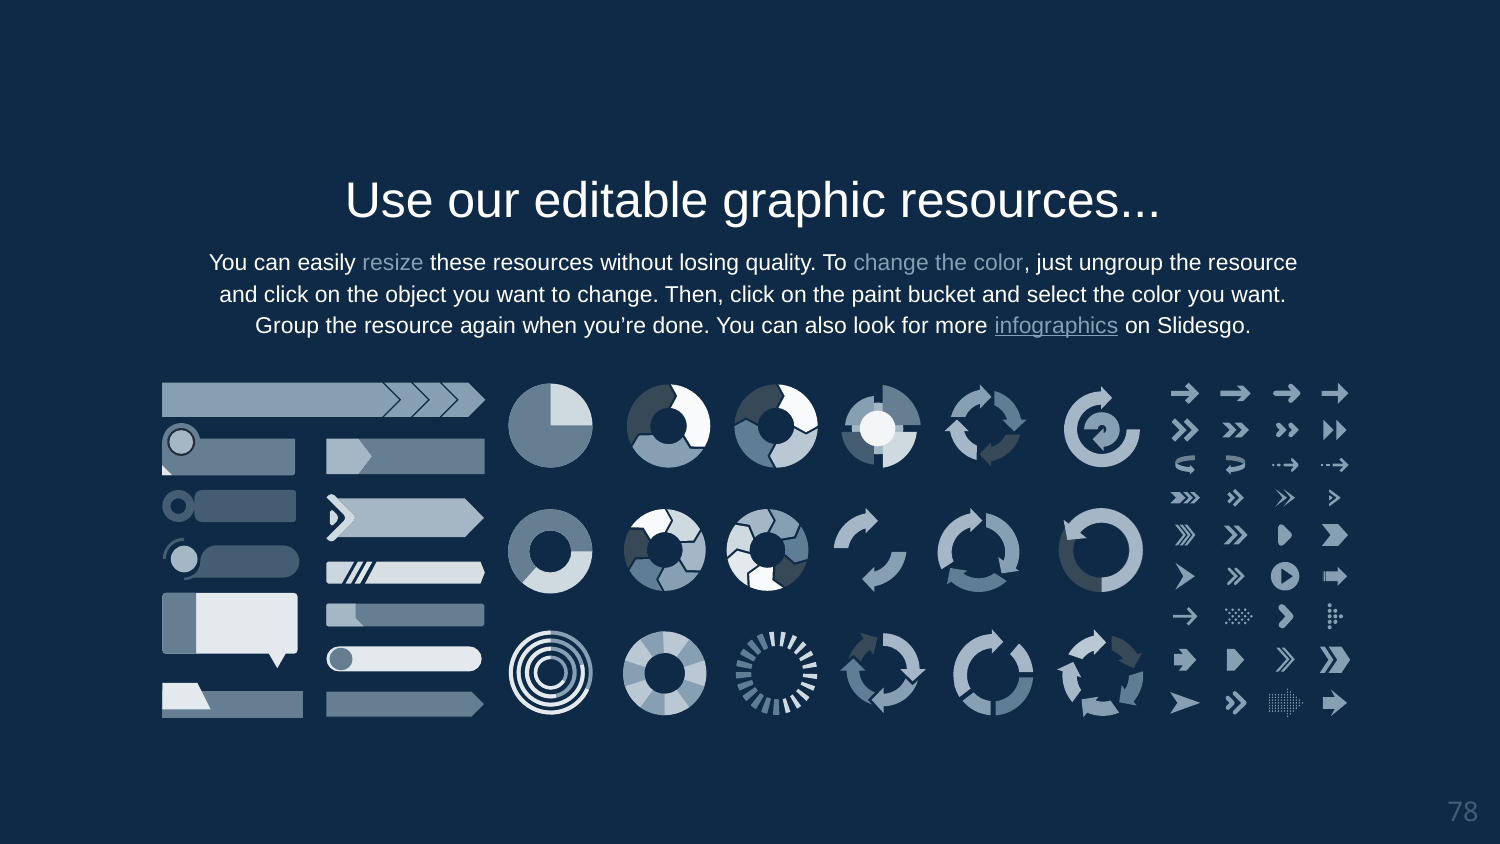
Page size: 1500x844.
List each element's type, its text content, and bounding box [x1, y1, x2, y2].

text_box You can easily resize these resources without losing quality. To change the color, just ungroup the resource and click on the object you want to change. Then, click on the paint bucket and select the color you want. Group the resource again when you’re done. You can also look for more infographics on Slidesgo. [175, 251, 1332, 331]
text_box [1227, 488, 1245, 507]
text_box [162, 682, 304, 718]
text_box [1278, 524, 1292, 546]
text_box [1171, 418, 1199, 442]
text_box [1220, 385, 1251, 402]
title Use our editable graphic resources... [175, 152, 1332, 232]
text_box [162, 537, 300, 581]
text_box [833, 507, 907, 593]
text_box [1226, 648, 1245, 671]
text_box [1321, 382, 1349, 404]
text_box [507, 509, 593, 594]
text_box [1320, 457, 1349, 473]
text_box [326, 646, 482, 672]
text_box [1174, 524, 1196, 546]
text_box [724, 508, 811, 592]
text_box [622, 631, 707, 716]
text_box [162, 489, 296, 523]
text_box [1322, 689, 1348, 717]
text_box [1274, 422, 1300, 438]
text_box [162, 592, 298, 669]
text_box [1275, 647, 1296, 672]
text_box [1056, 629, 1144, 718]
text_box [326, 691, 484, 717]
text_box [494, 615, 608, 730]
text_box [326, 603, 485, 627]
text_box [1223, 525, 1248, 545]
text_box [1175, 455, 1195, 475]
text_box [1171, 382, 1200, 404]
text_box [1273, 383, 1301, 403]
text_box [1174, 648, 1197, 671]
text_box [1321, 524, 1348, 546]
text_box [1326, 602, 1344, 630]
text_box [1175, 562, 1195, 590]
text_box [1222, 422, 1250, 438]
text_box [1170, 491, 1201, 504]
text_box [1226, 567, 1246, 586]
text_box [839, 632, 927, 714]
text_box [1051, 386, 1141, 468]
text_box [1271, 458, 1300, 472]
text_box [736, 631, 818, 715]
text_box [1170, 692, 1201, 714]
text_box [621, 508, 708, 592]
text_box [1224, 690, 1248, 715]
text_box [1328, 489, 1341, 507]
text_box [944, 384, 1027, 467]
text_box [734, 384, 819, 468]
text_box [1322, 566, 1348, 586]
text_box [326, 561, 485, 584]
text_box [1173, 607, 1198, 626]
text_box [326, 438, 485, 475]
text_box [1224, 608, 1254, 625]
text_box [929, 507, 1020, 593]
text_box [617, 384, 713, 468]
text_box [1268, 688, 1304, 718]
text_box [161, 424, 296, 476]
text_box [1044, 507, 1144, 593]
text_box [326, 493, 485, 542]
text_box [1225, 455, 1246, 475]
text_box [1319, 646, 1351, 674]
slide_number ‹#› [1403, 779, 1494, 844]
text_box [1274, 488, 1296, 507]
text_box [508, 383, 593, 468]
text_box [1278, 604, 1294, 629]
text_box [841, 384, 922, 469]
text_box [161, 382, 486, 418]
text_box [948, 628, 1034, 716]
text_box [1323, 419, 1347, 441]
text_box [1270, 561, 1300, 591]
